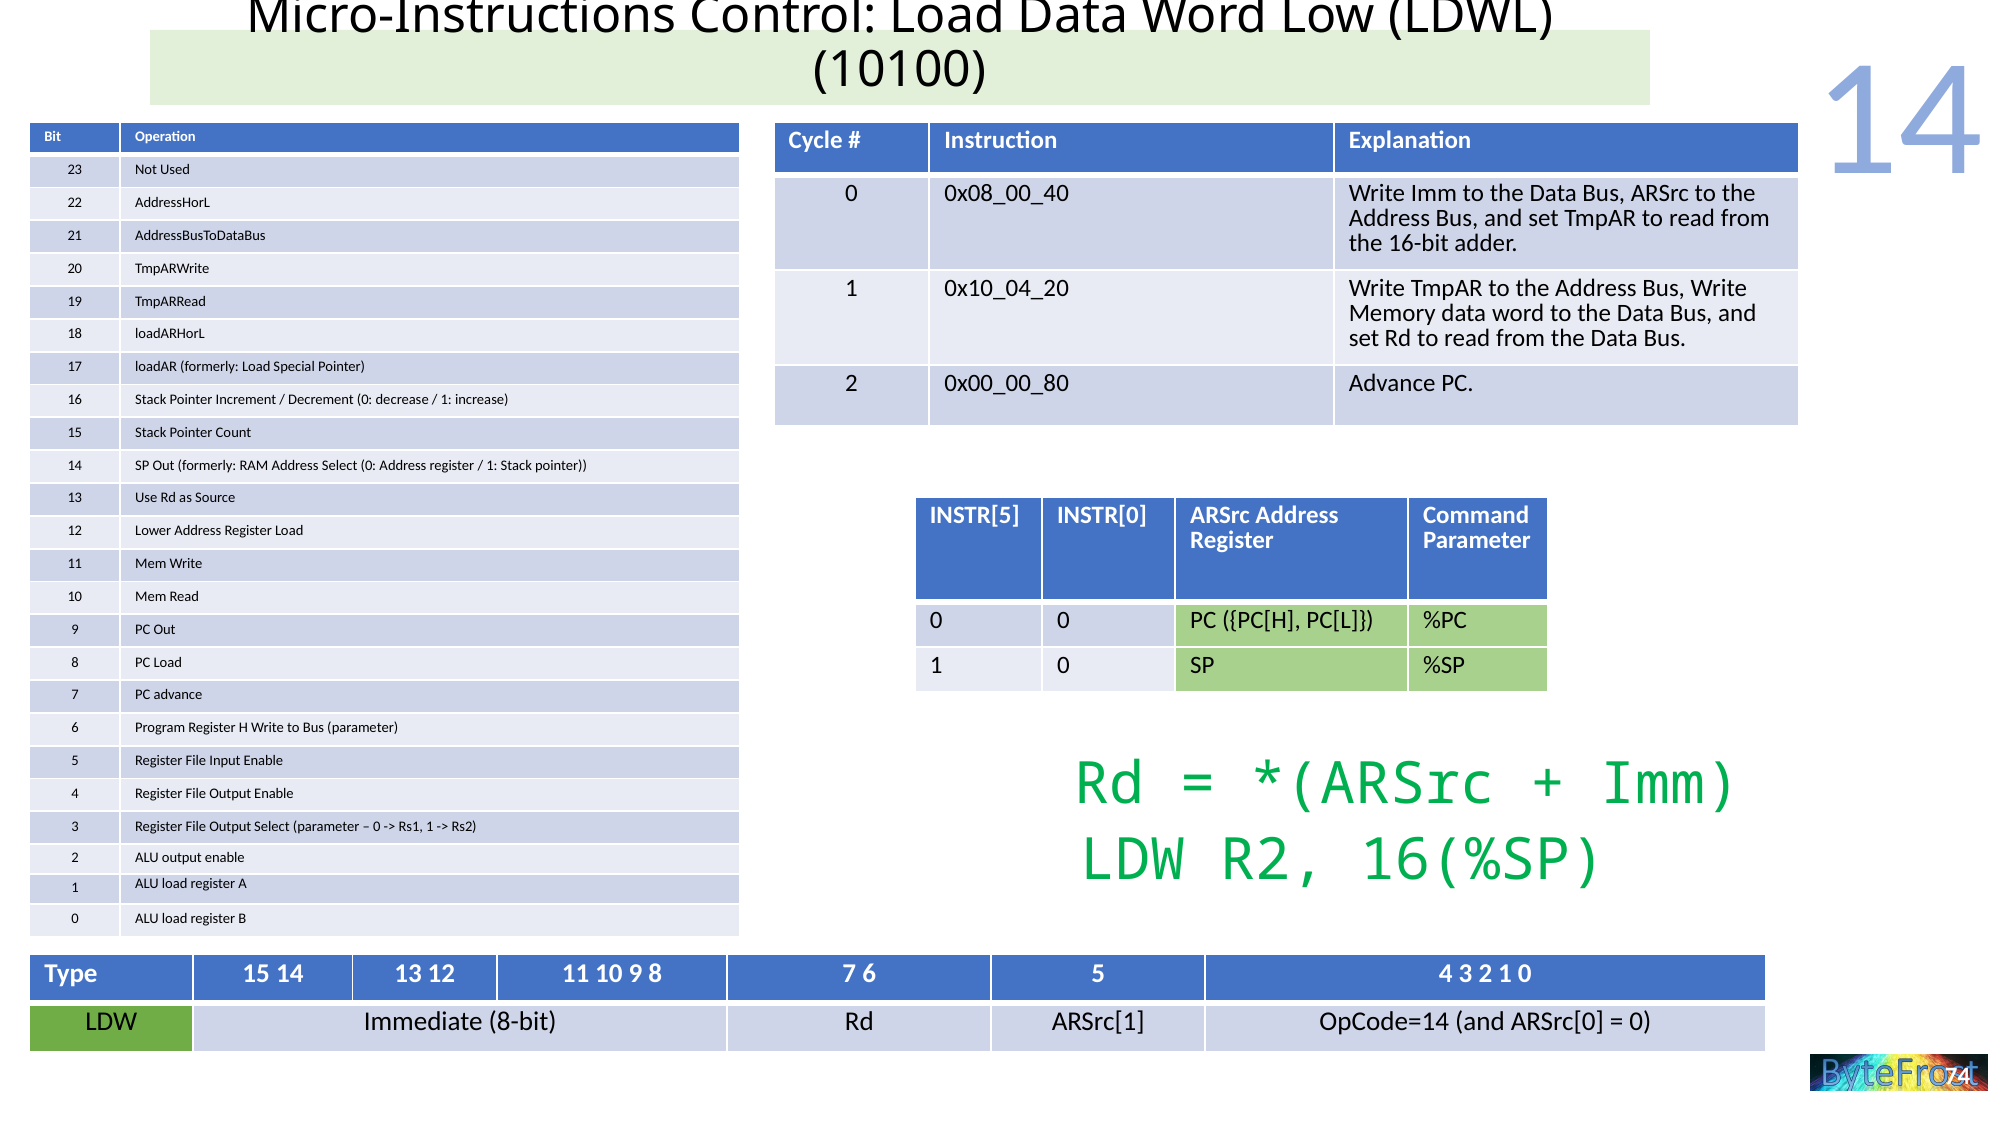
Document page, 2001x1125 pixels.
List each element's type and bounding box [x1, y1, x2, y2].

title [150, 29, 1650, 105]
table_header [916, 498, 1041, 599]
table_header [30, 955, 192, 1000]
table_cell [121, 905, 739, 936]
table_cell [30, 905, 119, 936]
table_cell [121, 550, 739, 581]
text_box [1535, 1044, 1986, 1105]
table_header [1043, 498, 1174, 599]
table_cell [121, 875, 739, 903]
table_cell [121, 517, 739, 548]
table_cell [121, 221, 739, 252]
table_cell [121, 287, 739, 318]
table_cell [30, 779, 119, 810]
table_header [775, 123, 928, 172]
table_cell [30, 812, 119, 843]
table_cell [1335, 271, 1798, 364]
table_cell [30, 418, 119, 449]
table_cell [30, 714, 119, 745]
table_header [1335, 123, 1798, 172]
table_header [930, 123, 1333, 172]
table_cell [30, 648, 119, 679]
table_cell [1206, 1006, 1765, 1051]
table_cell [1409, 605, 1547, 646]
table_cell [1176, 605, 1407, 646]
table_cell [775, 271, 928, 364]
table_cell [30, 287, 119, 318]
table_cell [1043, 648, 1174, 691]
table_cell [1176, 648, 1407, 691]
table_cell [30, 157, 119, 187]
table_cell [30, 550, 119, 581]
table_cell [30, 681, 119, 712]
table_cell [775, 178, 928, 269]
table_cell [121, 779, 739, 810]
text_box [1060, 737, 1755, 899]
table_cell [916, 605, 1041, 646]
table_header [353, 955, 496, 1000]
table_cell [30, 747, 119, 778]
table_cell [121, 484, 739, 515]
table_cell [121, 714, 739, 745]
table_cell [121, 451, 739, 482]
table_cell [30, 353, 119, 384]
table_cell [121, 418, 739, 449]
table_cell [30, 188, 119, 219]
table_cell [30, 451, 119, 482]
table_cell [121, 648, 739, 679]
table_header [728, 955, 990, 1000]
picture [1810, 1054, 1988, 1091]
table_cell [30, 320, 119, 351]
table_cell [728, 1006, 990, 1051]
table_cell [121, 320, 739, 351]
text_box [1799, 0, 1999, 215]
table_cell [30, 254, 119, 285]
table_header [992, 955, 1204, 1000]
table_cell [1409, 648, 1547, 691]
table_header [498, 955, 726, 1000]
table_cell [121, 681, 739, 712]
table_header [121, 123, 739, 152]
table_cell [121, 157, 739, 187]
table_cell [930, 271, 1333, 364]
table_cell [121, 812, 739, 843]
table_cell [30, 484, 119, 515]
table_cell [30, 582, 119, 613]
table_header [1176, 498, 1407, 599]
table_cell [121, 615, 739, 646]
table_header [1409, 498, 1547, 599]
table_cell [775, 366, 928, 425]
table_cell [121, 353, 739, 384]
table_cell [194, 1006, 726, 1051]
table_cell [30, 875, 119, 903]
table_cell [121, 385, 739, 416]
table_cell [992, 1006, 1204, 1051]
table_header [1206, 955, 1765, 1000]
table_cell [30, 517, 119, 548]
table_cell [1335, 178, 1798, 269]
table_cell [121, 747, 739, 778]
table_cell [930, 366, 1333, 425]
table_cell [121, 188, 739, 219]
table_cell [916, 648, 1041, 691]
table_cell [30, 1006, 192, 1051]
table_cell [30, 221, 119, 252]
table_cell [121, 254, 739, 285]
table_cell [930, 178, 1333, 269]
table_cell [30, 385, 119, 416]
table_cell [121, 582, 739, 613]
table_cell [1335, 366, 1798, 425]
table_cell [30, 615, 119, 646]
table_header [30, 123, 119, 152]
table_header [194, 955, 352, 1000]
table_cell [30, 845, 119, 873]
table_cell [121, 845, 739, 873]
table_cell [1043, 605, 1174, 646]
